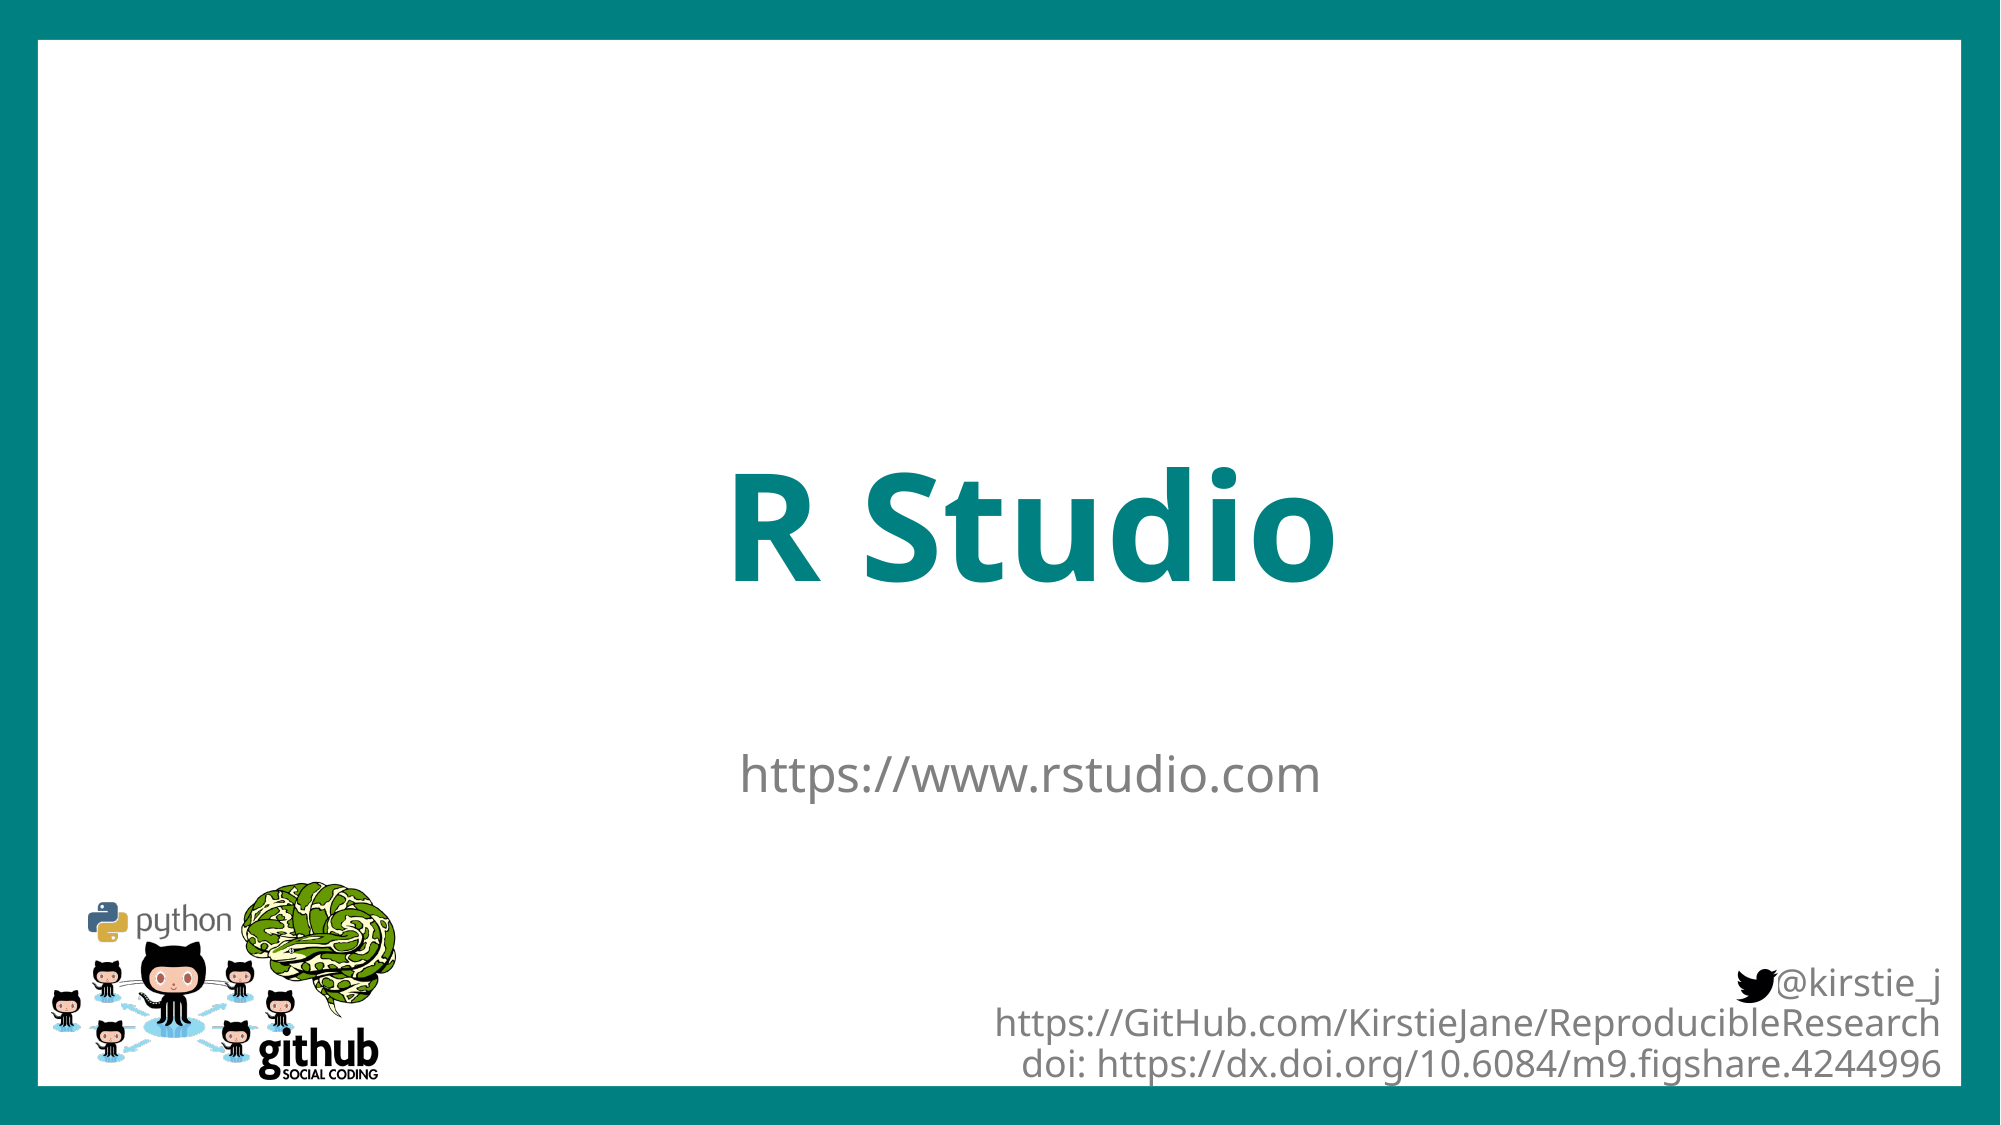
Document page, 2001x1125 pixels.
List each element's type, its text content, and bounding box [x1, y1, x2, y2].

title R Studio [213, 293, 1849, 774]
picture [1736, 965, 1778, 1007]
picture [51, 872, 396, 1080]
text_box https://www.rstudio.com [360, 735, 1702, 810]
